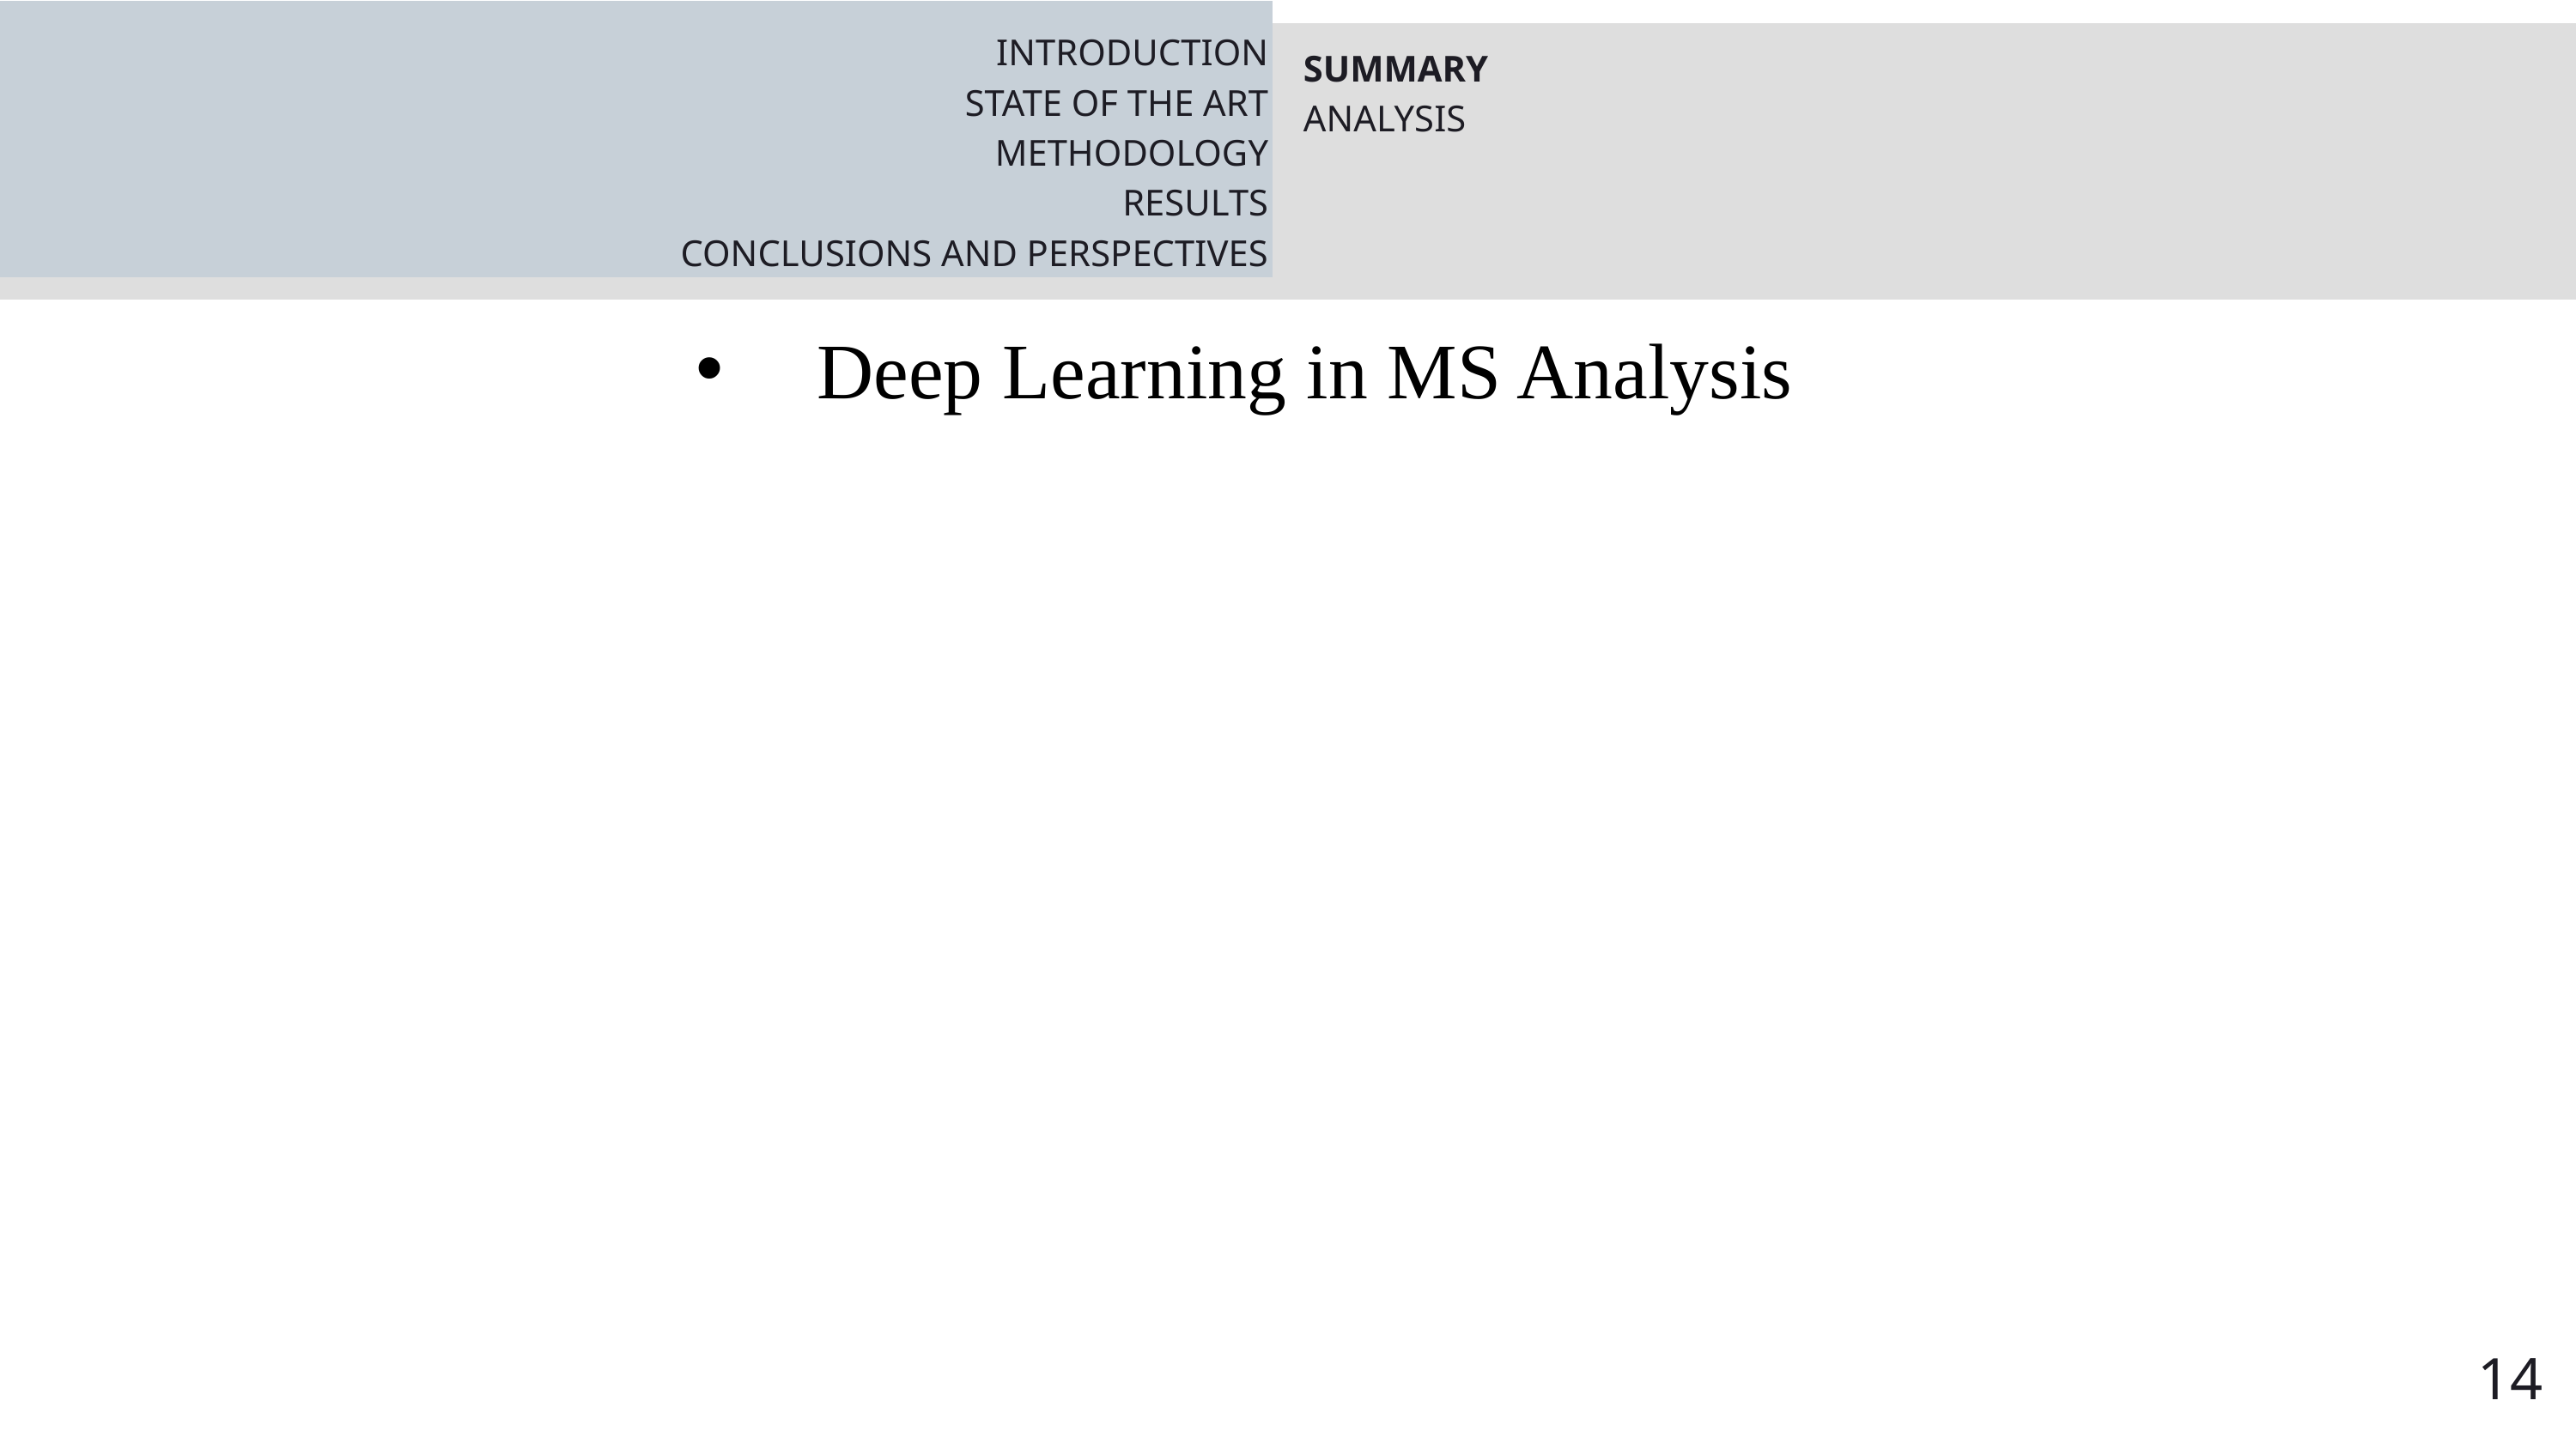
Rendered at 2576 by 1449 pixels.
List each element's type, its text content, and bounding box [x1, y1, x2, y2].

text_box 14 [2477, 1354, 2549, 1411]
text_box Deep Learning in MS Analysis [0, 309, 2501, 415]
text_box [0, 0, 1273, 278]
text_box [0, 22, 2576, 300]
